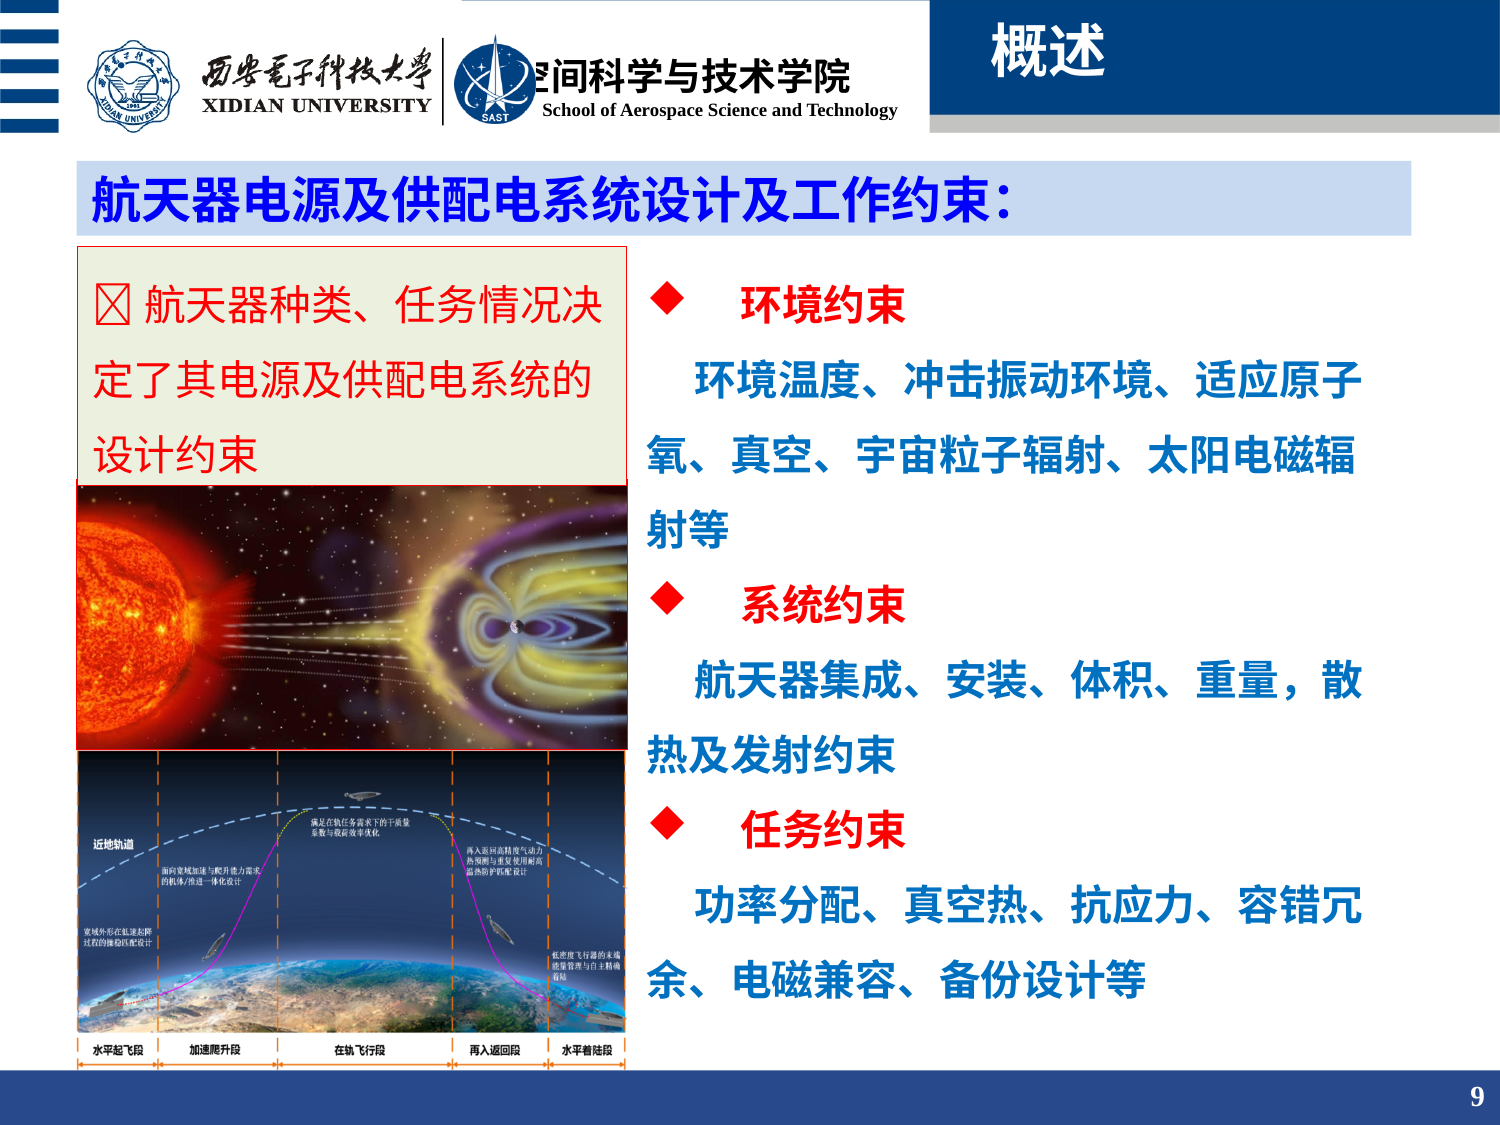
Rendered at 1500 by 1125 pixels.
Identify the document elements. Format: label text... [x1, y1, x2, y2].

text_box 航天器种类、任务情况决定了其电源及供配电系统的设计约束 [77, 246, 627, 479]
text_box 概述 [975, 7, 1122, 92]
picture [0, 0, 1500, 1070]
text_box 环境约束 环境温度、冲击振动环境、适应原子氧、真空、宇宙粒子辐射、太阳电磁辐射等 系统约束 航天器集成、安装、体积、重量，散热及发射约束 任务约束 功率分配、真空热、抗应力、容错冗余、电磁兼容、备份设计等 [631, 246, 1412, 1012]
text_box 航天器电源及供配电系统设计及工作约束： [76, 160, 1412, 236]
